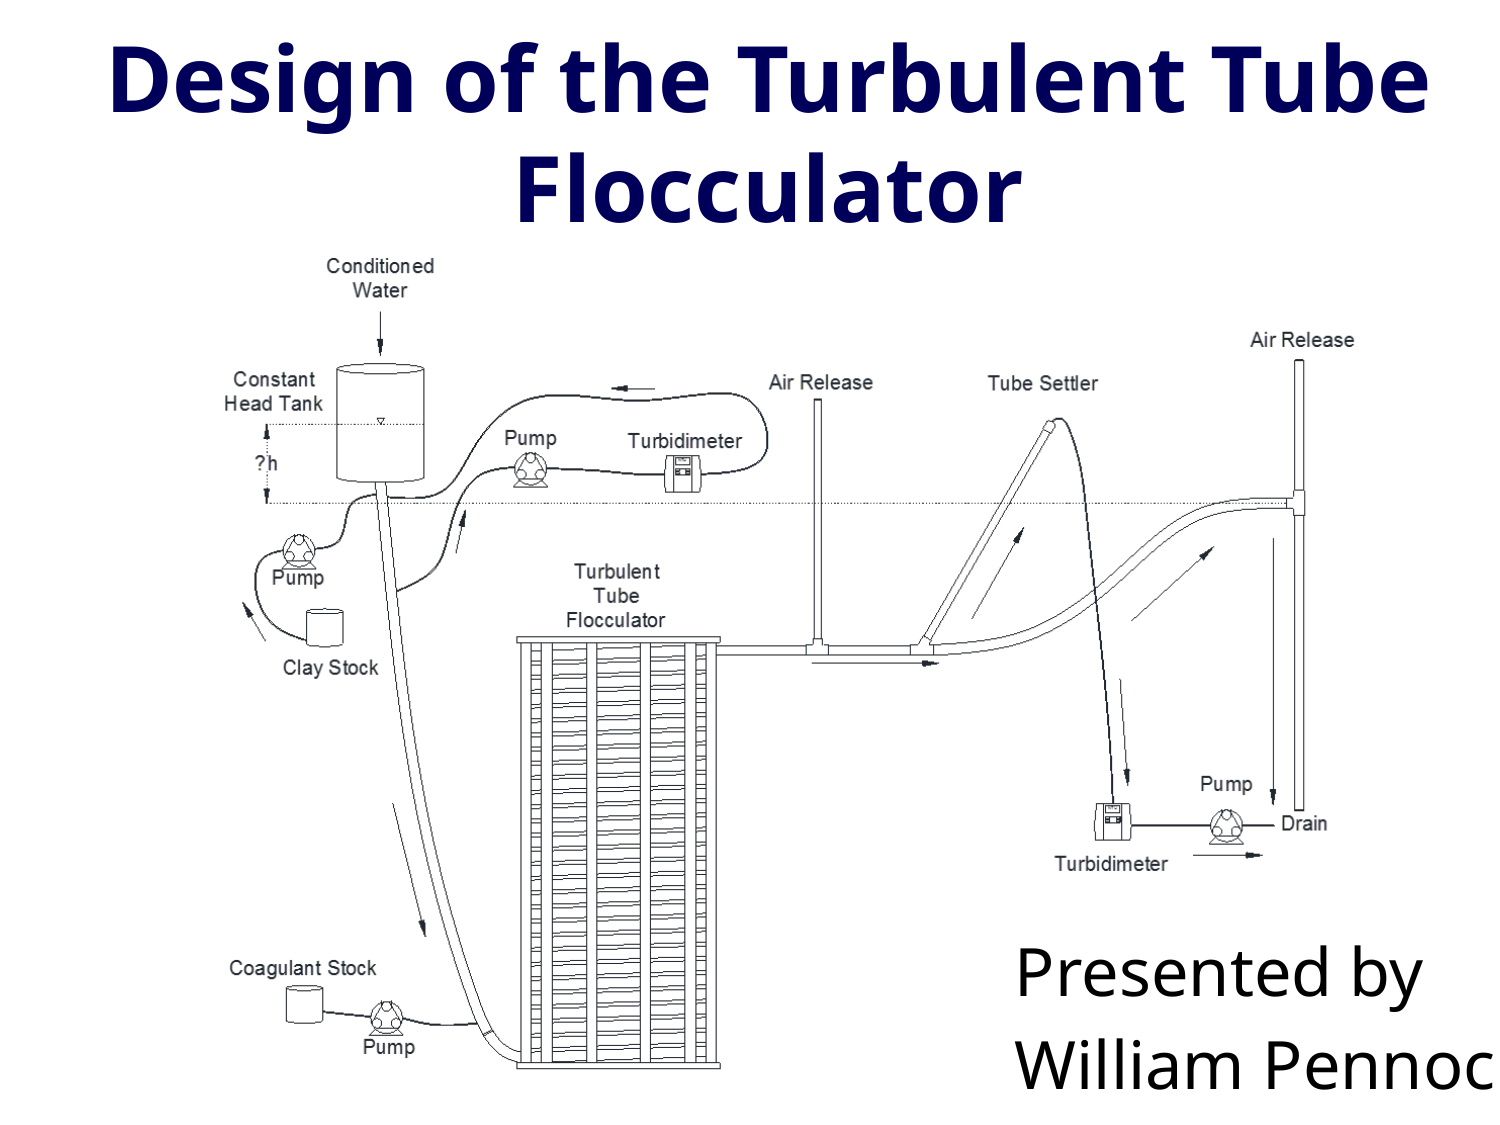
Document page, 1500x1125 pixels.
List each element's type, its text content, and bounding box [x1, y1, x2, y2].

picture [209, 0, 1372, 1125]
subtitle Presented by William Pennock [1374, 921, 1500, 1125]
title Design of the Turbulent Tube Flocculator [1374, 37, 1463, 225]
title Design of the Turbulent Tube Flocculator [75, 37, 204, 225]
